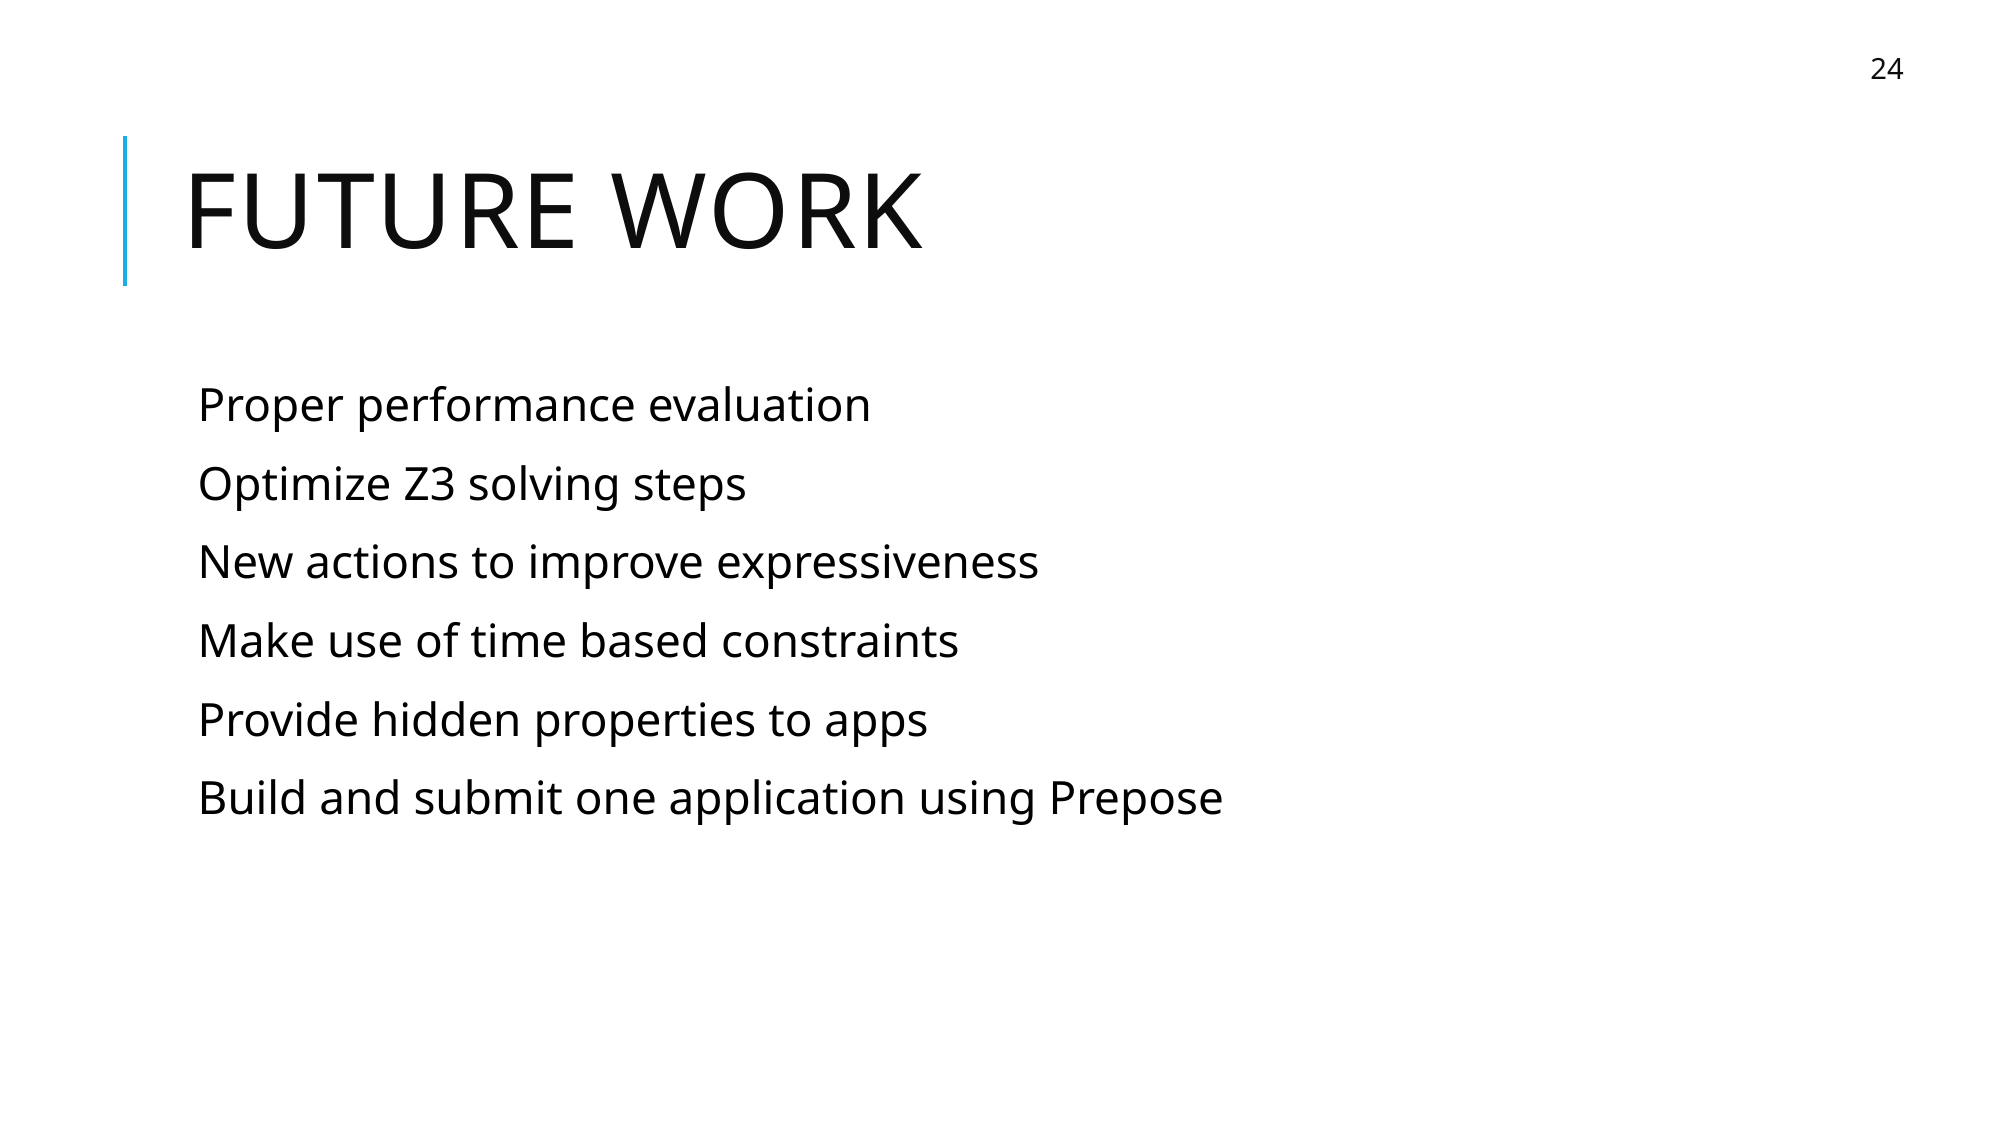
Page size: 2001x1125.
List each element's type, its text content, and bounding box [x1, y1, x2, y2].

text_box Proper performance evaluation Optimize Z3 solving steps New actions to improve expressiveness Make use of time based constraints Provide hidden properties to apps Build and submit one application using Prepose [167, 374, 1763, 1035]
title Future Work [168, 96, 1763, 342]
slide_number 24 [1807, 48, 1967, 94]
